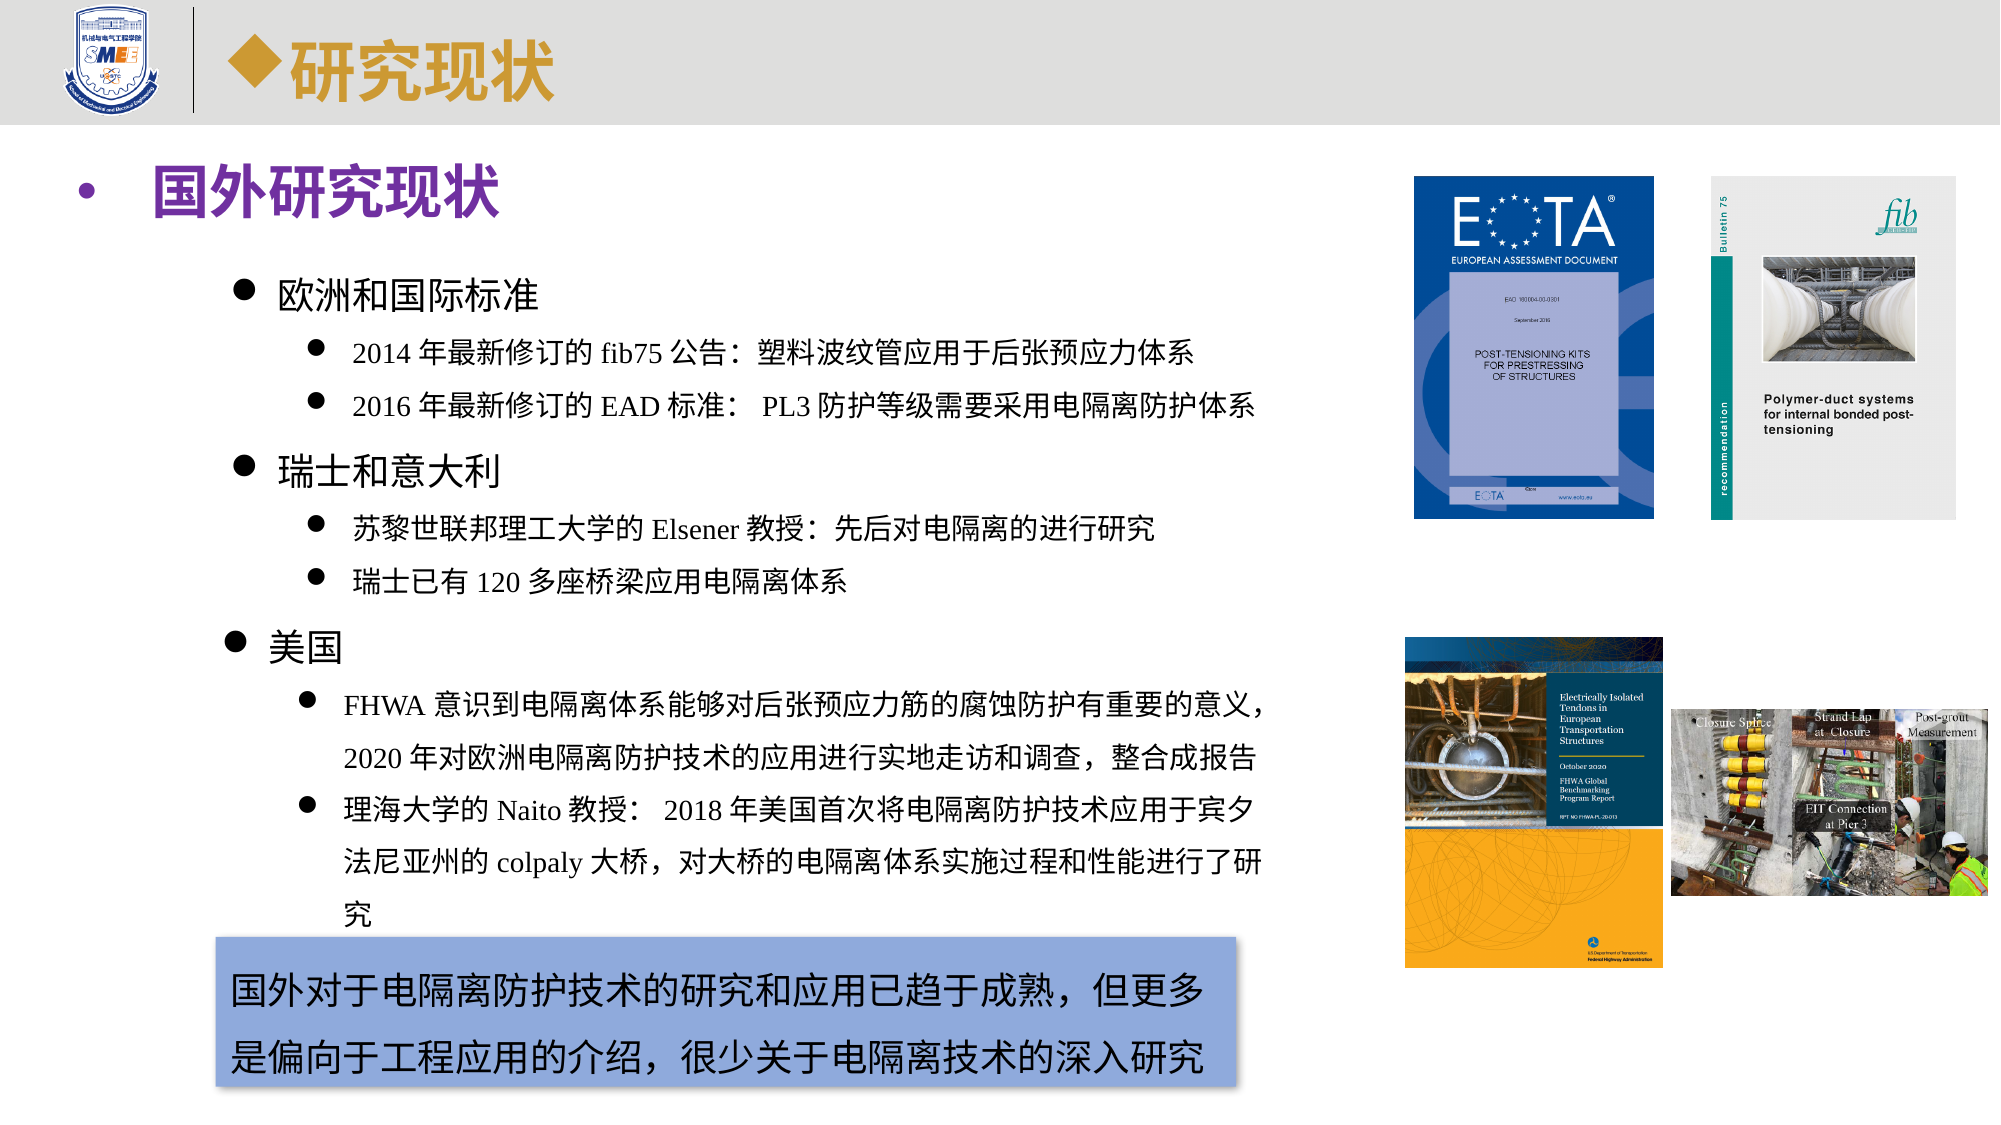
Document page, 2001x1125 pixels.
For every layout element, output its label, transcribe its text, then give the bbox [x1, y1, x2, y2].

picture [1579, 729, 1586, 735]
picture [0, 0, 2000, 125]
picture [1671, 709, 1988, 896]
picture [1414, 176, 1654, 519]
text_box 欧洲和国际标准 2014年最新修订的fib75公告：塑料波纹管应用于后张预应力体系 2016年最新修订的EAD标准：PL3防护等级需要采用电隔离防护体系 [215, 242, 1307, 418]
text_box 瑞士和意大利 苏黎世联邦理工大学的Elsener教授：先后对电隔离的进行研究 瑞士已有120多座桥梁应用电隔离体系 [215, 418, 1307, 658]
text_box 美国 FHWA意识到电隔离体系能够对后张预应力筋的腐蚀防护有重要的意义，2020年对欧洲电隔离防护技术的应用进行实地走访和调查，整合成报告 理海大学的Naito教授：2018年美国首次将电隔离防护技术应用于宾夕法尼亚州的colpaly大桥，对大桥的电隔离体系实施过程和性能进行了研究 [206, 594, 1298, 939]
text_box 国外研究现状 [61, 147, 1934, 233]
picture [1405, 637, 1663, 968]
picture [1711, 176, 1956, 520]
text_box 研究现状 [208, 22, 572, 118]
text_box 国外对于电隔离防护技术的研究和应用已趋于成熟，但更多是偏向于工程应用的介绍，很少关于电隔离技术的深入研究 [215, 936, 1237, 1087]
